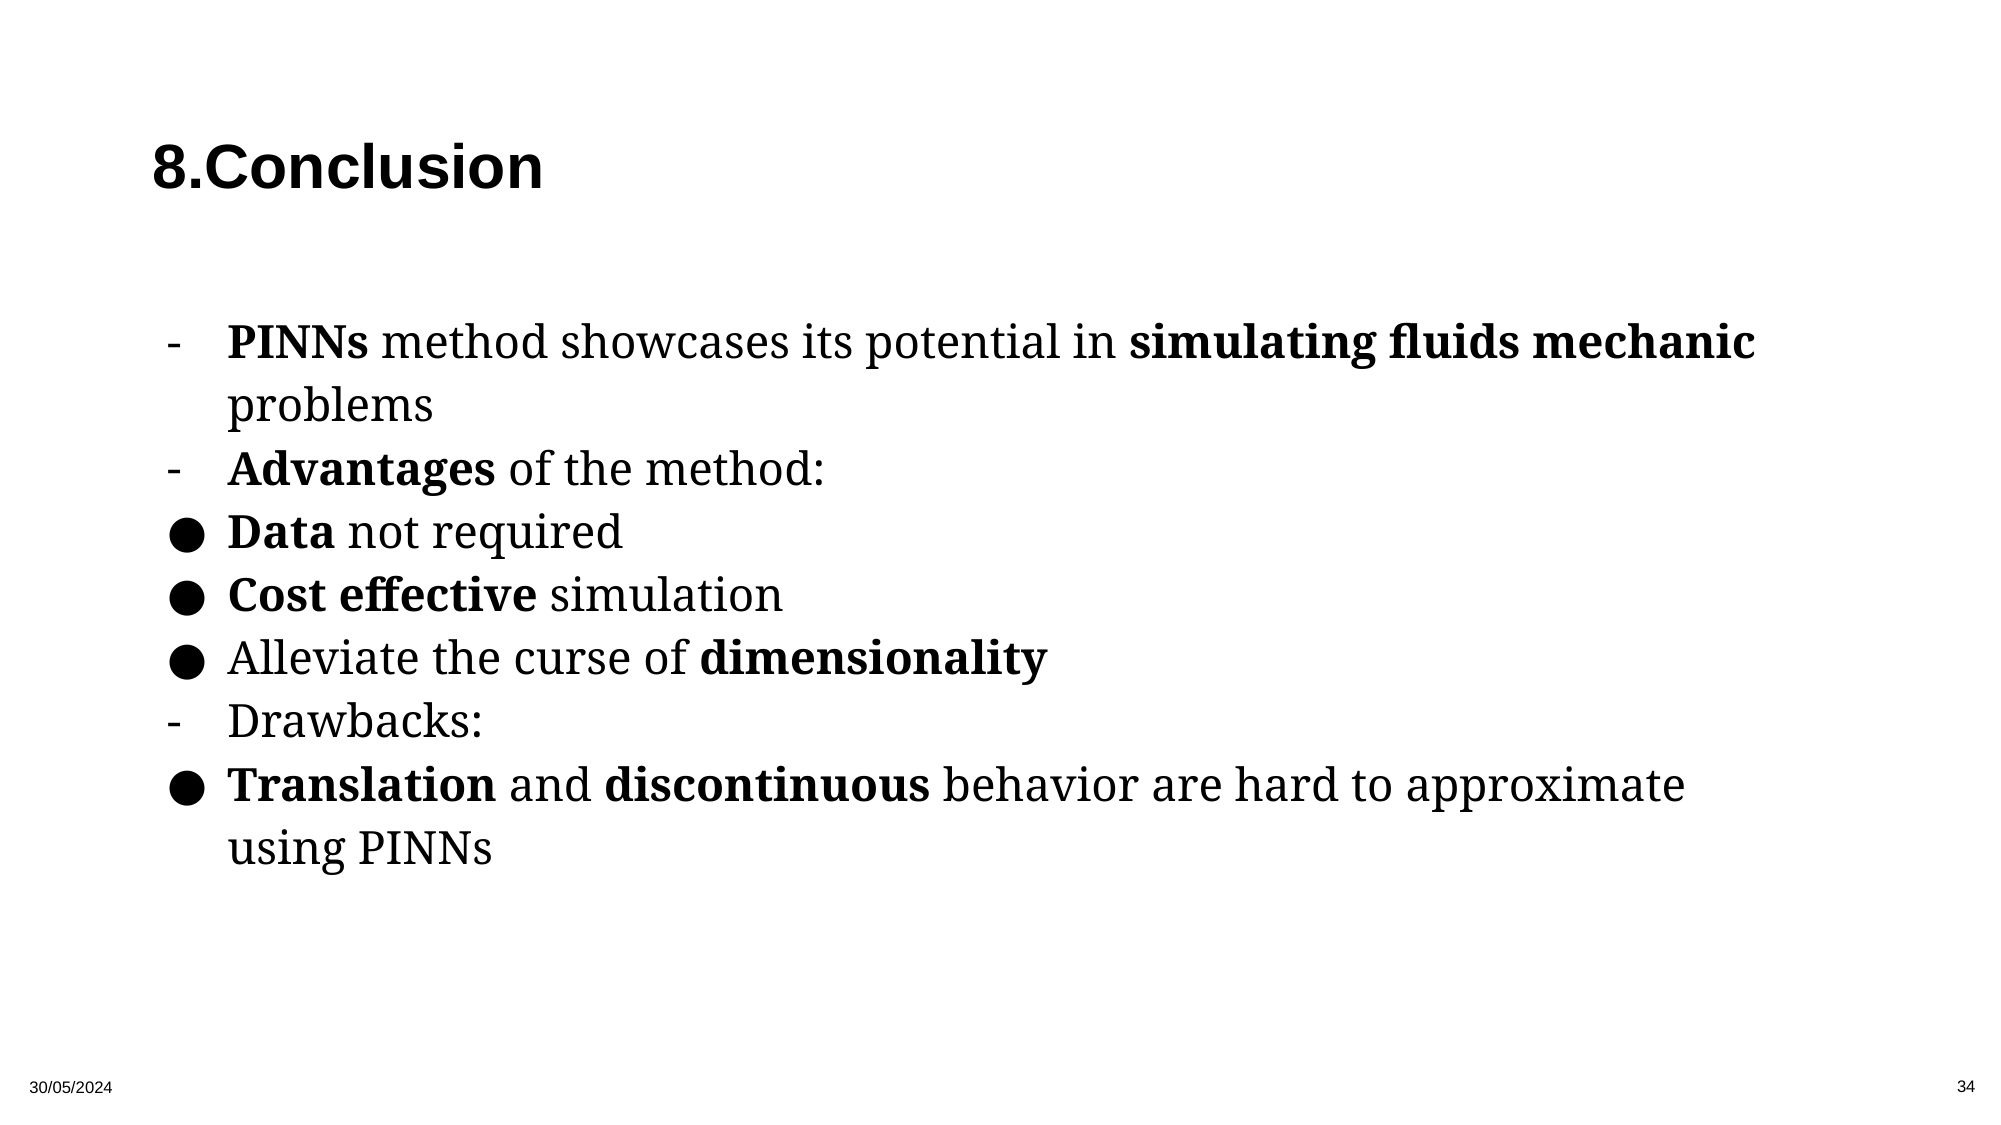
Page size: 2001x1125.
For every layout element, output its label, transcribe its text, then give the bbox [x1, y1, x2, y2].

text_box PINNs method showcases its potential in simulating fluids mechanic problems Advantages of the method: Data not required Cost effective simulation Alleviate the curse of dimensionality Drawbacks: Translation and discontinuous behavior are hard to approximate using PINNs [137, 289, 1813, 889]
slide_number ‹#› [1531, 1065, 1982, 1106]
title 8.Conclusion [137, 59, 1863, 278]
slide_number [23, 1066, 474, 1107]
